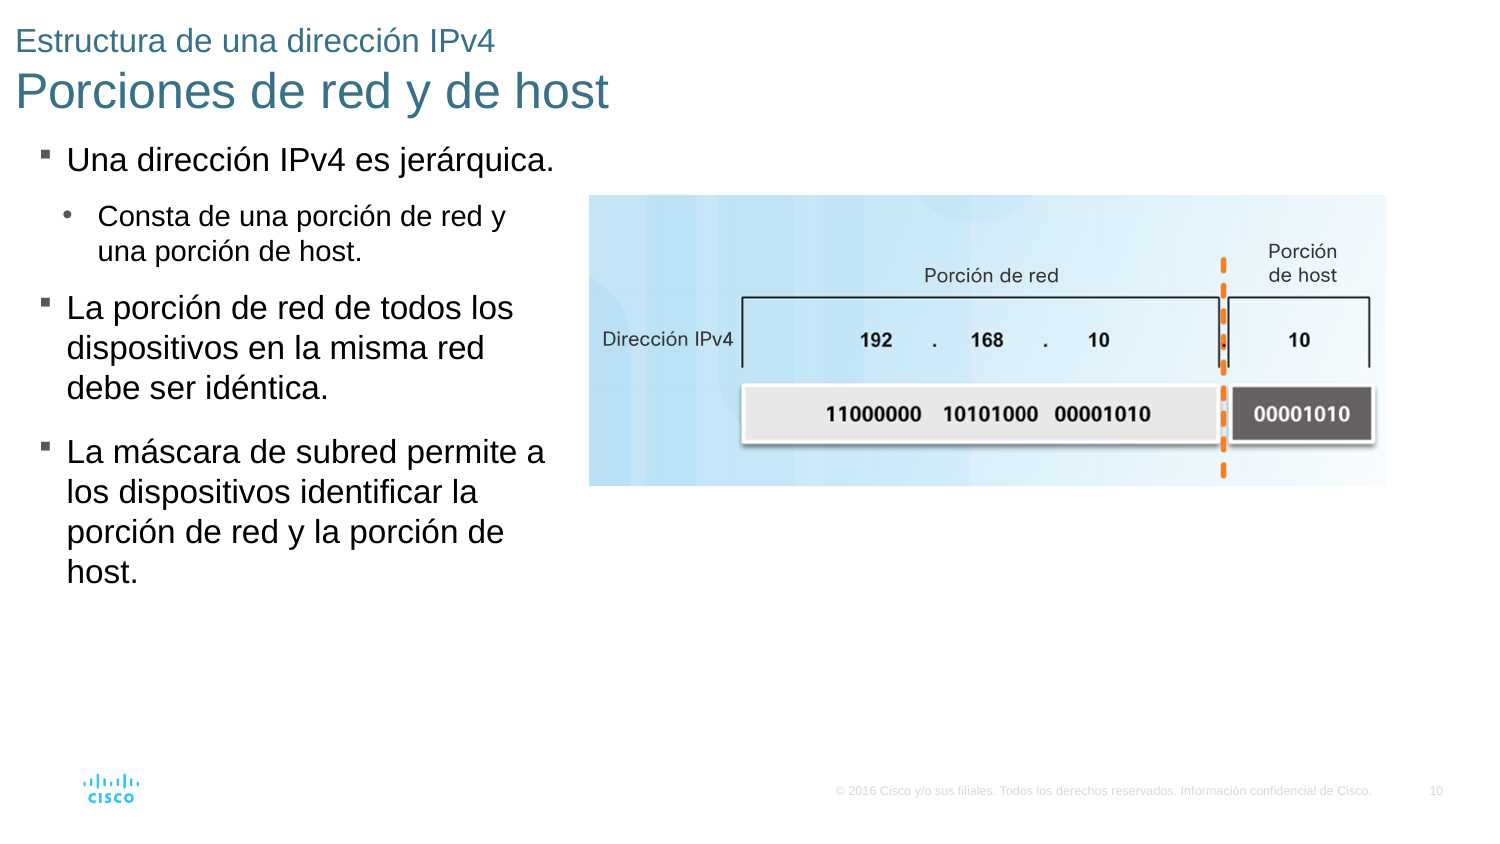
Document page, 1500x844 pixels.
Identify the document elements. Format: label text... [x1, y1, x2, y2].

list Una dirección IPv4 es jerárquica. Consta de una porción de red y una porción de host. La porción de red de todos los dispositivos en la misma red debe ser idéntica. La máscara de subred permite a los dispositivos identificar la porción de red y la porción de host. [23, 131, 588, 621]
picture [588, 194, 1387, 487]
title Estructura de una dirección IPv4 Porciones de red y de host [0, 6, 1500, 131]
